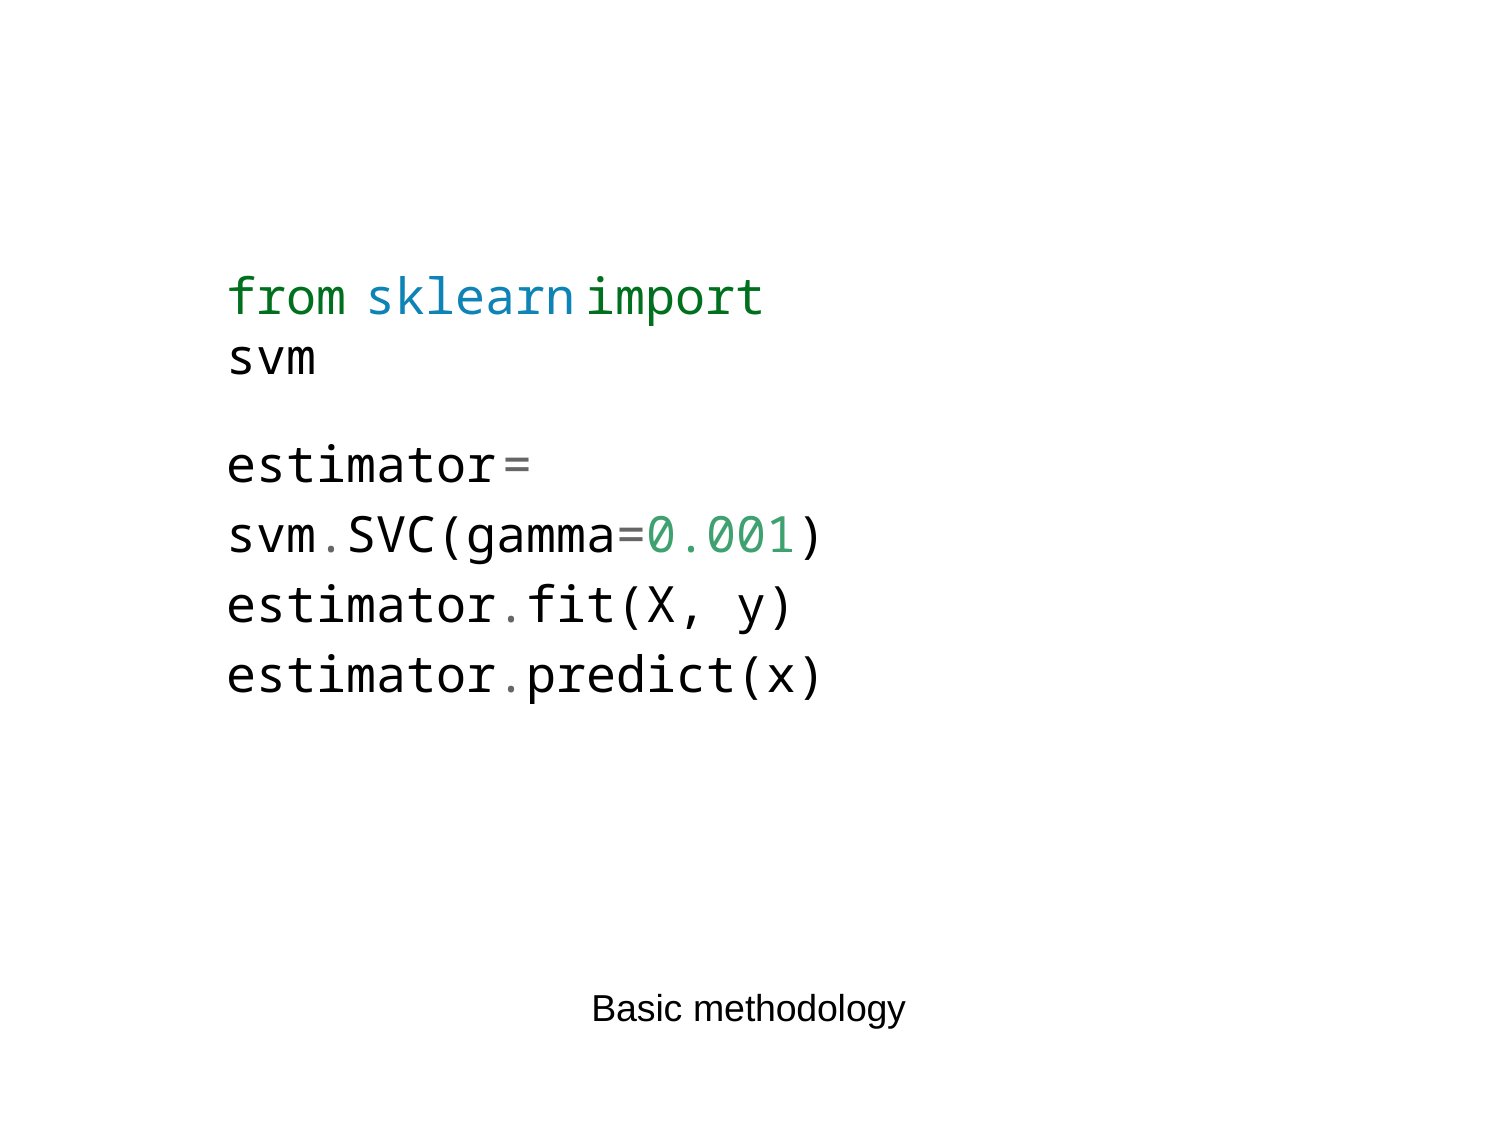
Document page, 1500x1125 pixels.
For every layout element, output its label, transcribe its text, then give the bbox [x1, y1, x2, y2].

text_box Basic methodology [589, 983, 911, 1029]
text_box estimator = svm.SVC(gamma=0.001) estimator.fit(X, y) estimator.predict(x) [223, 422, 1108, 703]
title from sklearn import svm [223, 230, 861, 419]
